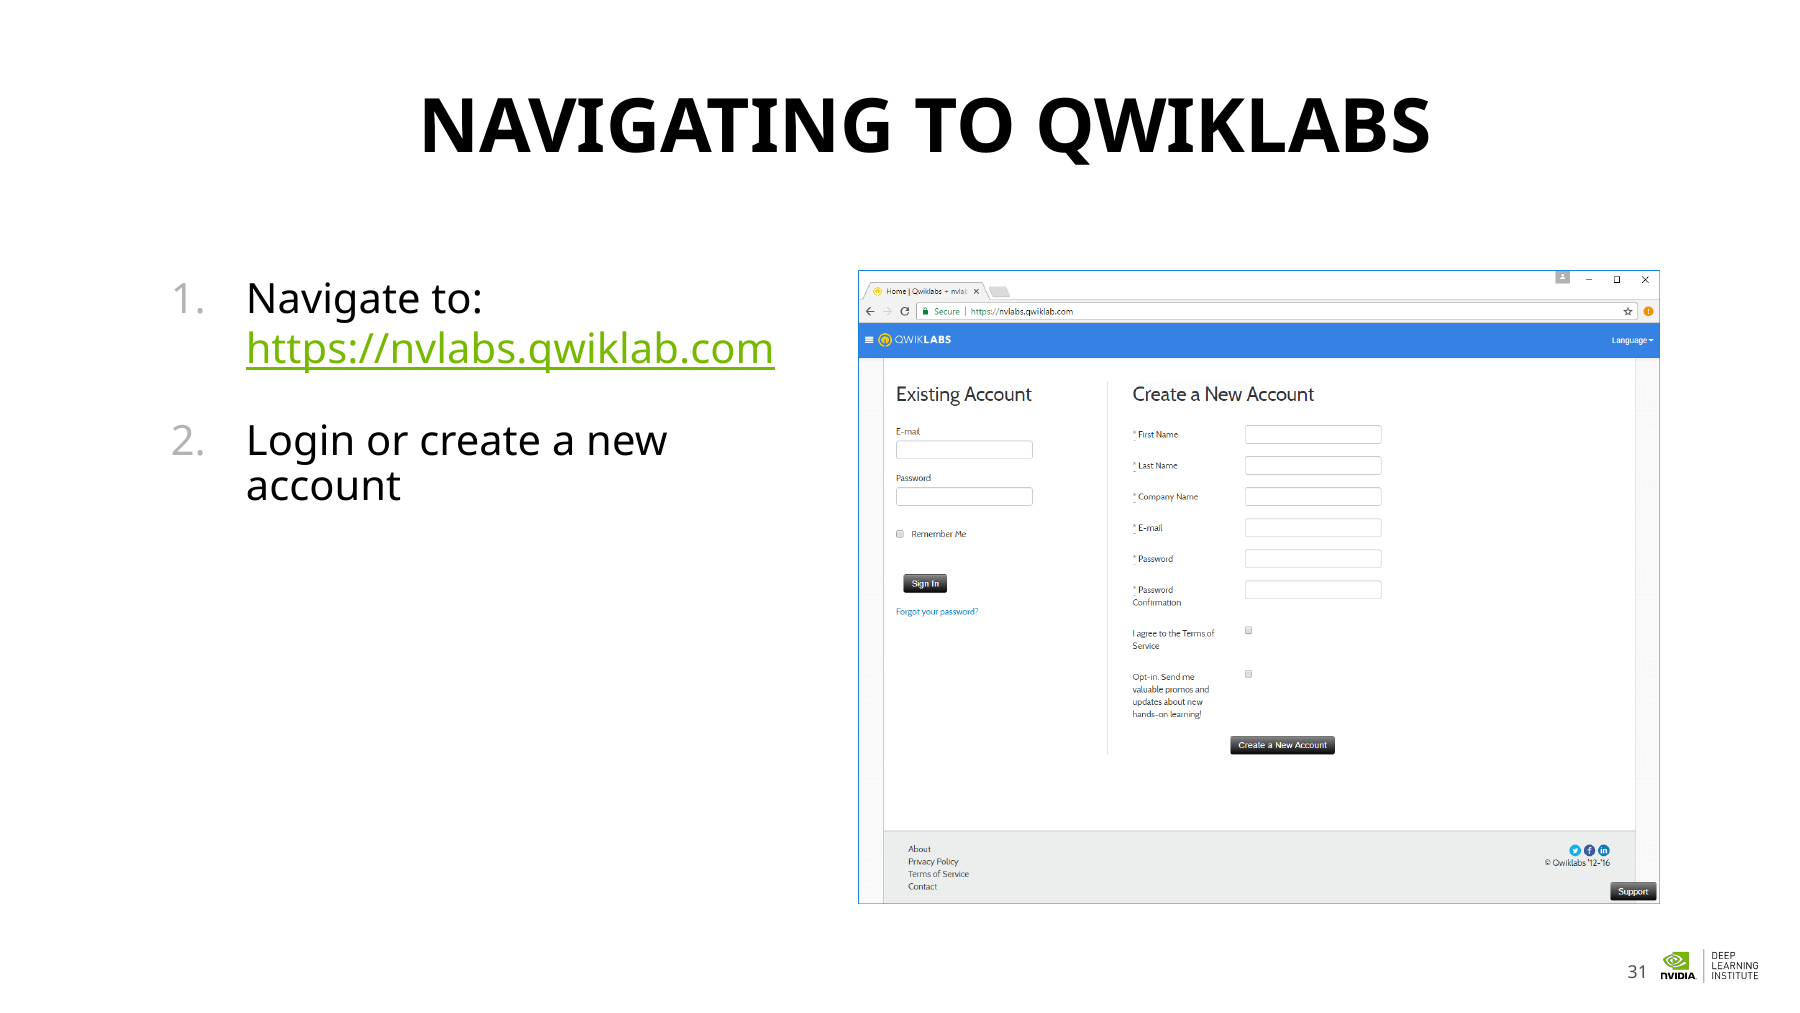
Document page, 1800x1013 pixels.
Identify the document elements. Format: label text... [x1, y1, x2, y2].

list Navigate to: https://nvlabs.qwiklab.com Login or create a new account [155, 270, 800, 912]
picture [1661, 949, 1758, 983]
title NAVIGATING TO QWIKLABS [130, 89, 1720, 168]
picture [858, 270, 1660, 904]
